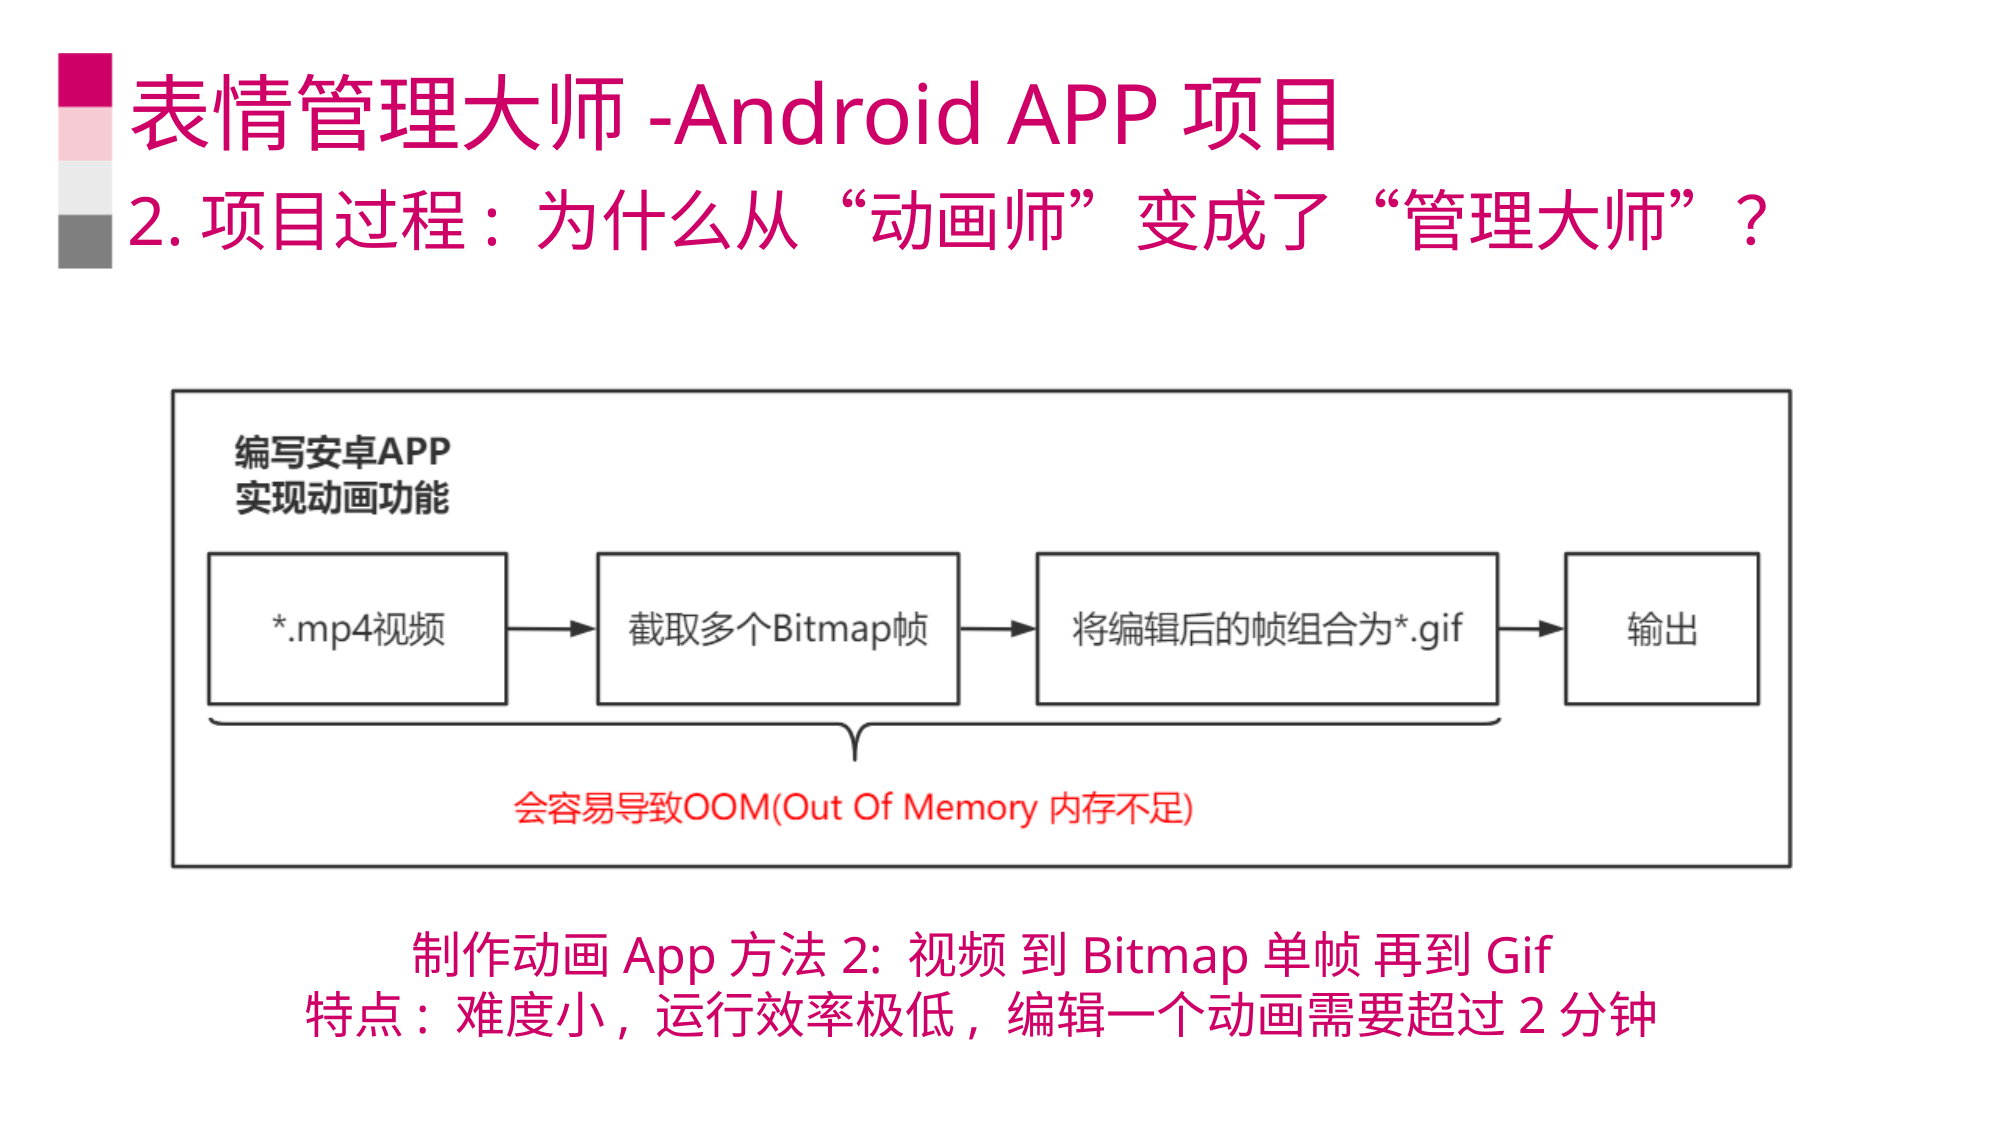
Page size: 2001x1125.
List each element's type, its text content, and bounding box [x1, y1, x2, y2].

text_box 2.项目过程: 为什么从“动画师”变成了“管理大师”？ [114, 171, 1851, 267]
text_box 制作动画App方法2: 视频 到Bitmap单帧 再到Gif 特点: 难度小, 运行效率极低, 编辑一个动画需要超过2分钟 [113, 915, 1851, 1051]
picture [167, 385, 1796, 873]
text_box 表情管理大师-Android APP项目 [114, 53, 1713, 169]
picture [57, 53, 114, 270]
